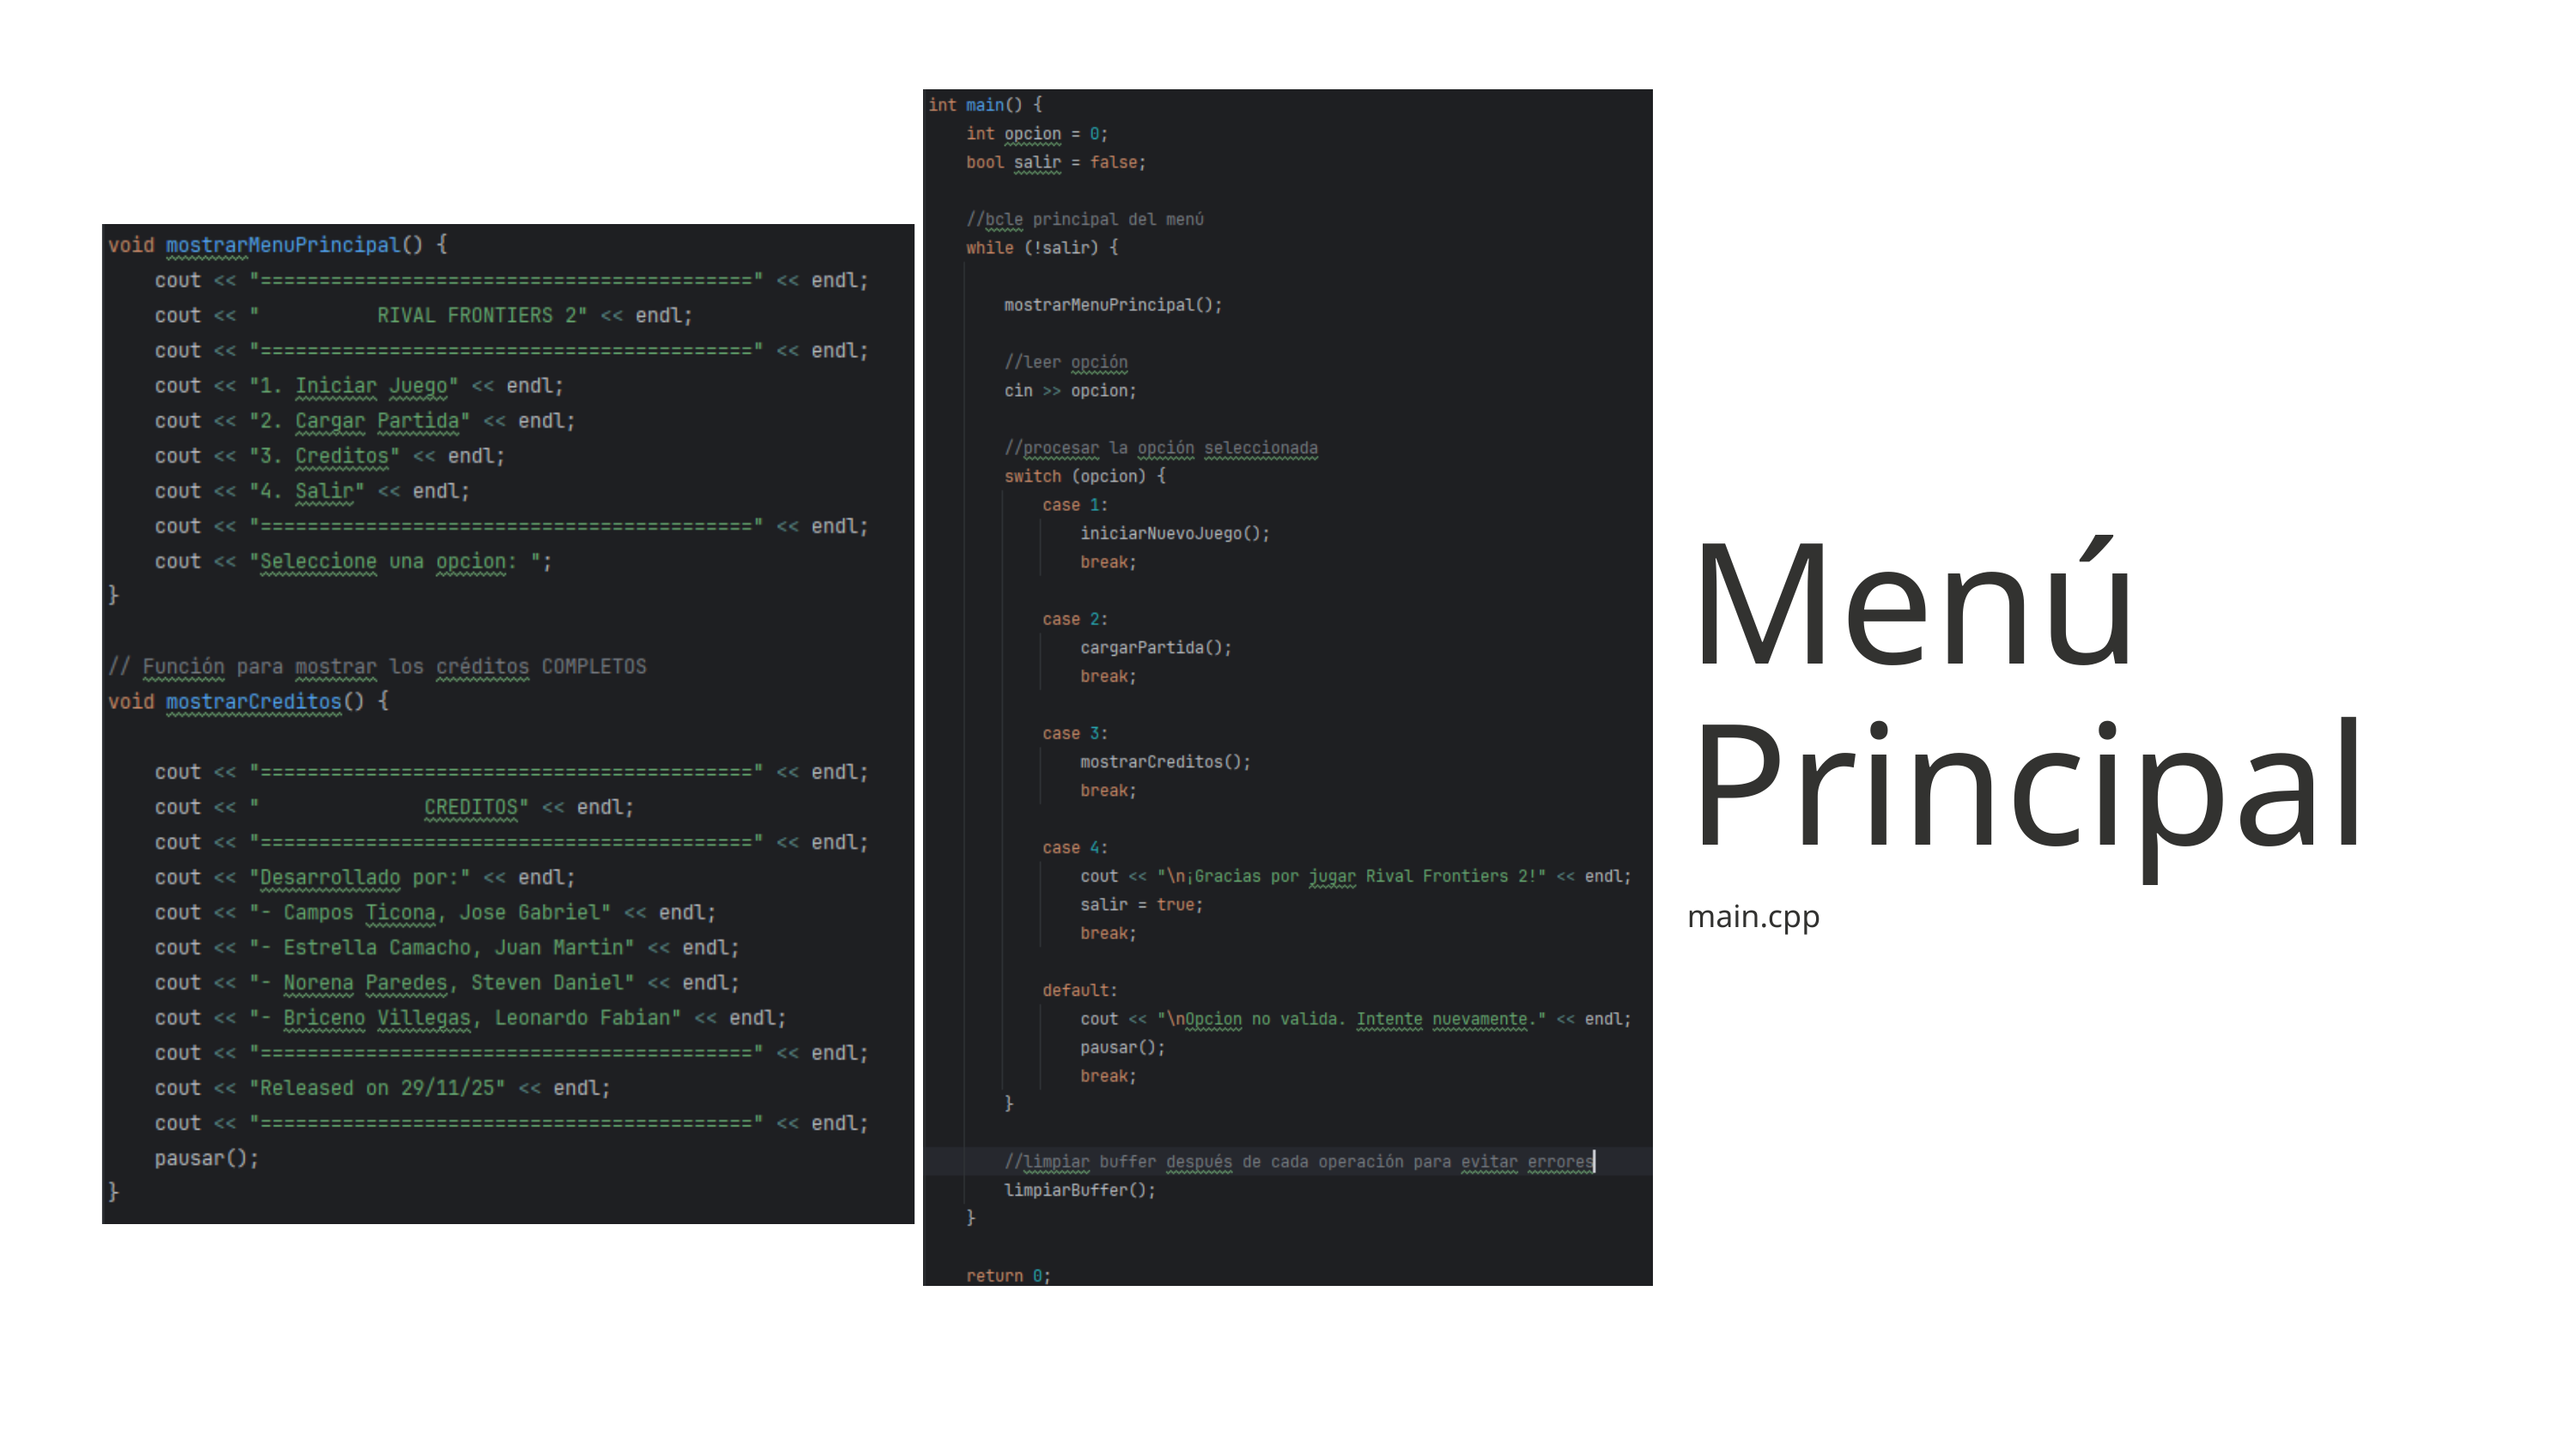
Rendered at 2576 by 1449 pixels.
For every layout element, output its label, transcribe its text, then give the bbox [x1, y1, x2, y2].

text_box main.cpp [1686, 890, 2432, 934]
text_box [101, 224, 915, 1224]
text_box [923, 89, 1653, 1286]
text_box Menú Principal [1686, 516, 2426, 880]
